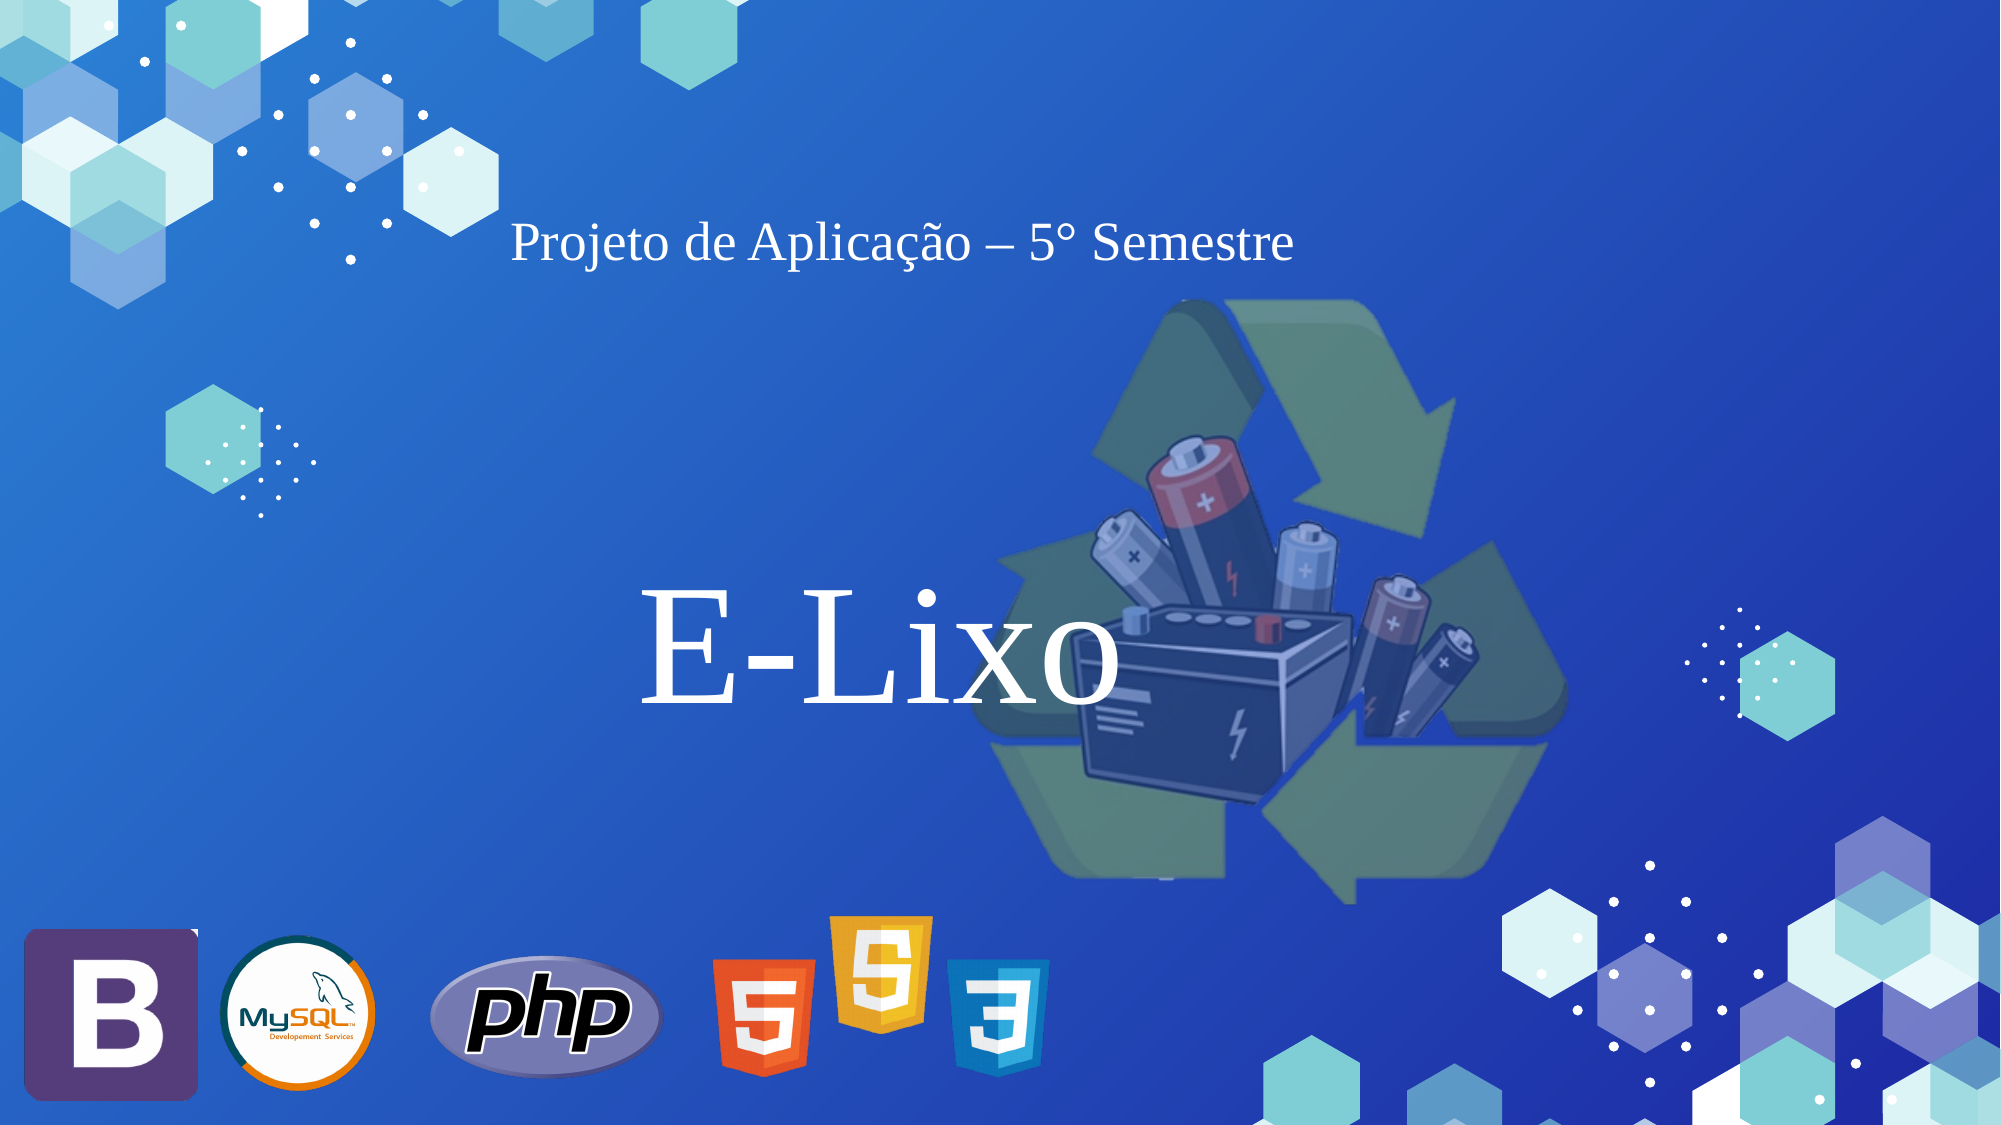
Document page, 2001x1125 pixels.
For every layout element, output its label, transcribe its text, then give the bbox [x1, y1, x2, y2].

picture [16, 247, 1782, 1113]
subtitle Projeto de Aplicação – 5° Semestre [454, 190, 1334, 381]
title E-Lixo [428, 380, 716, 753]
